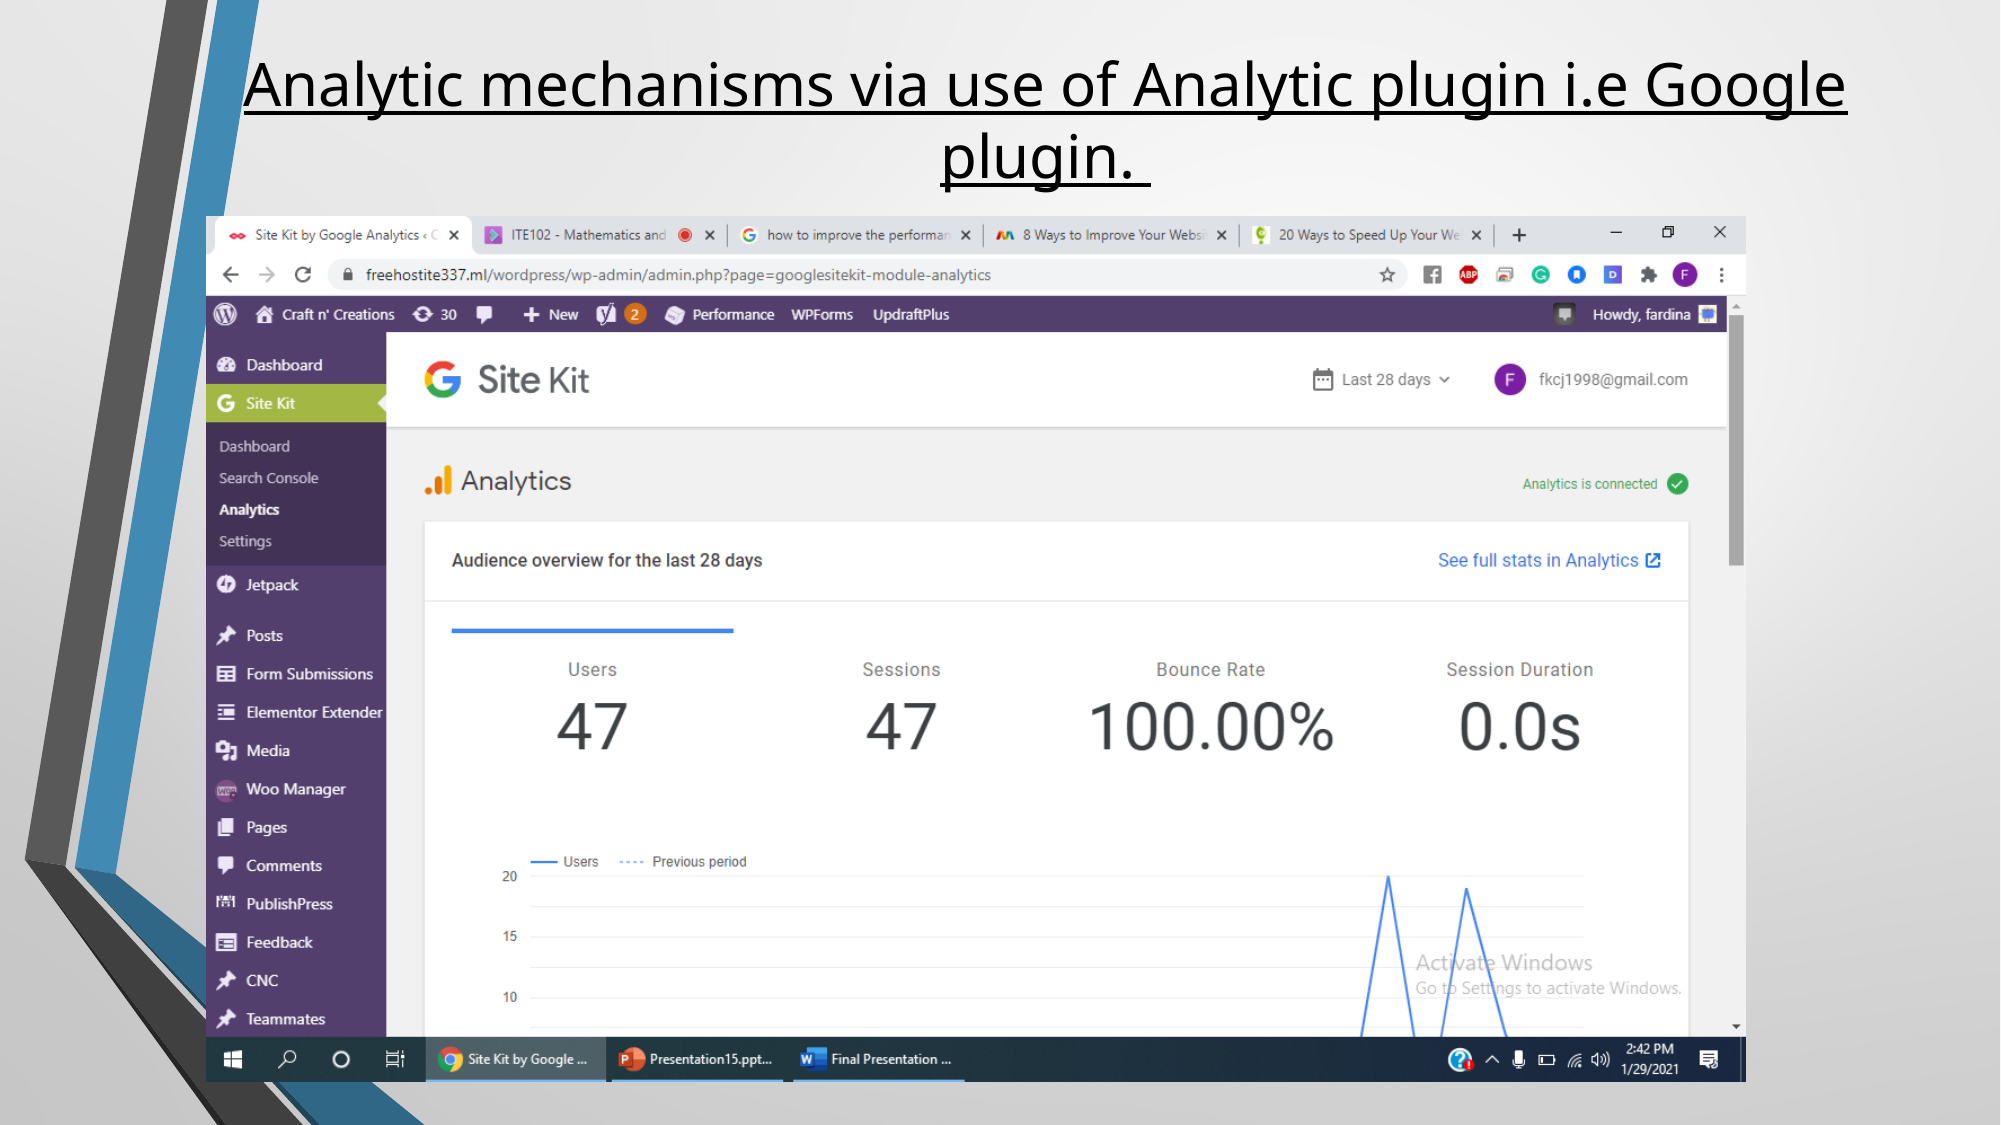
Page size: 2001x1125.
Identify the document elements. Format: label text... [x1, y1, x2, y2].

picture [206, 215, 1746, 1082]
title Analytic mechanisms via use of Analytic plugin i.e Google plugin. [223, 38, 1868, 198]
